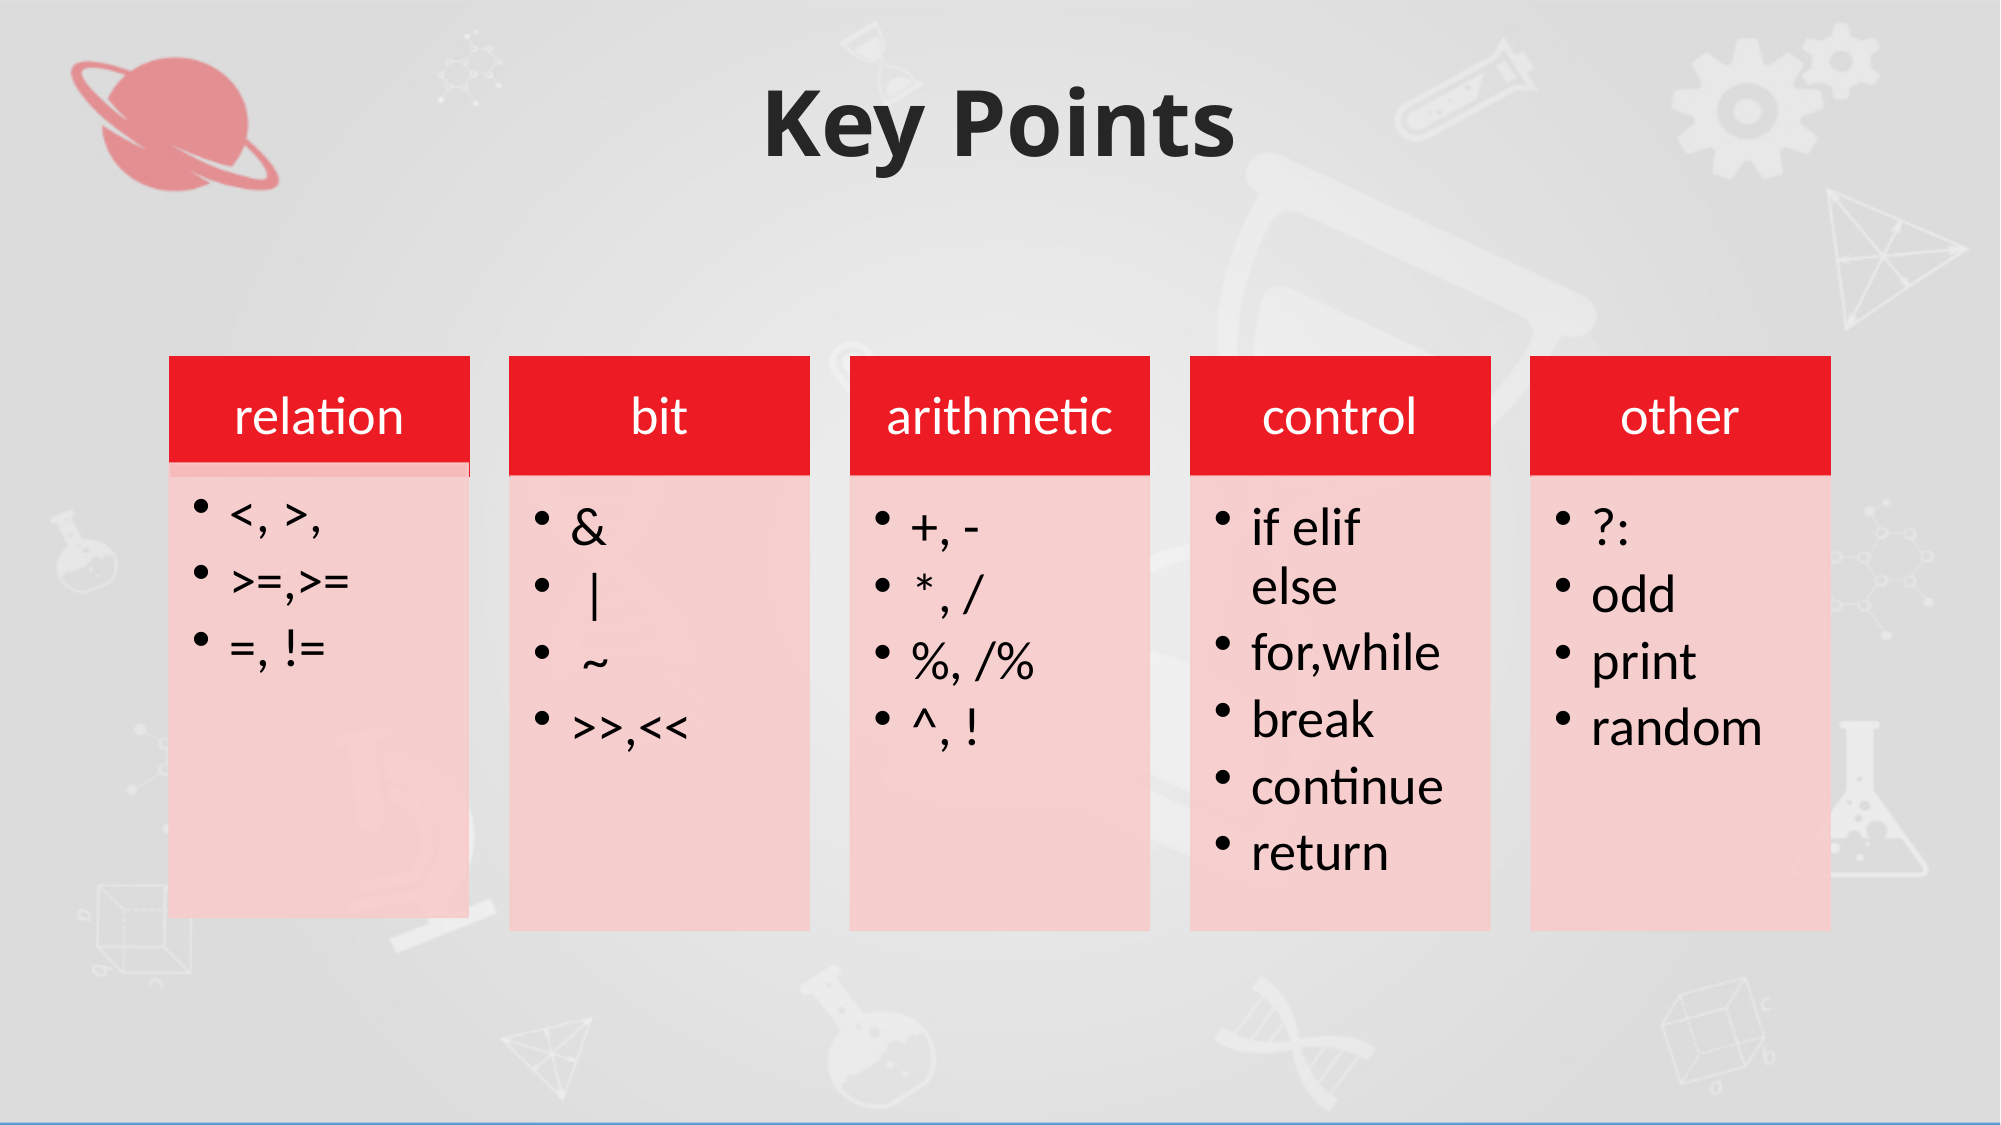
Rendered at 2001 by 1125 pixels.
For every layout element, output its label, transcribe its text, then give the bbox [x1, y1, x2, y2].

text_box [169, 224, 1831, 1063]
picture [0, 0, 2001, 1125]
title Key Points [292, 62, 1705, 192]
